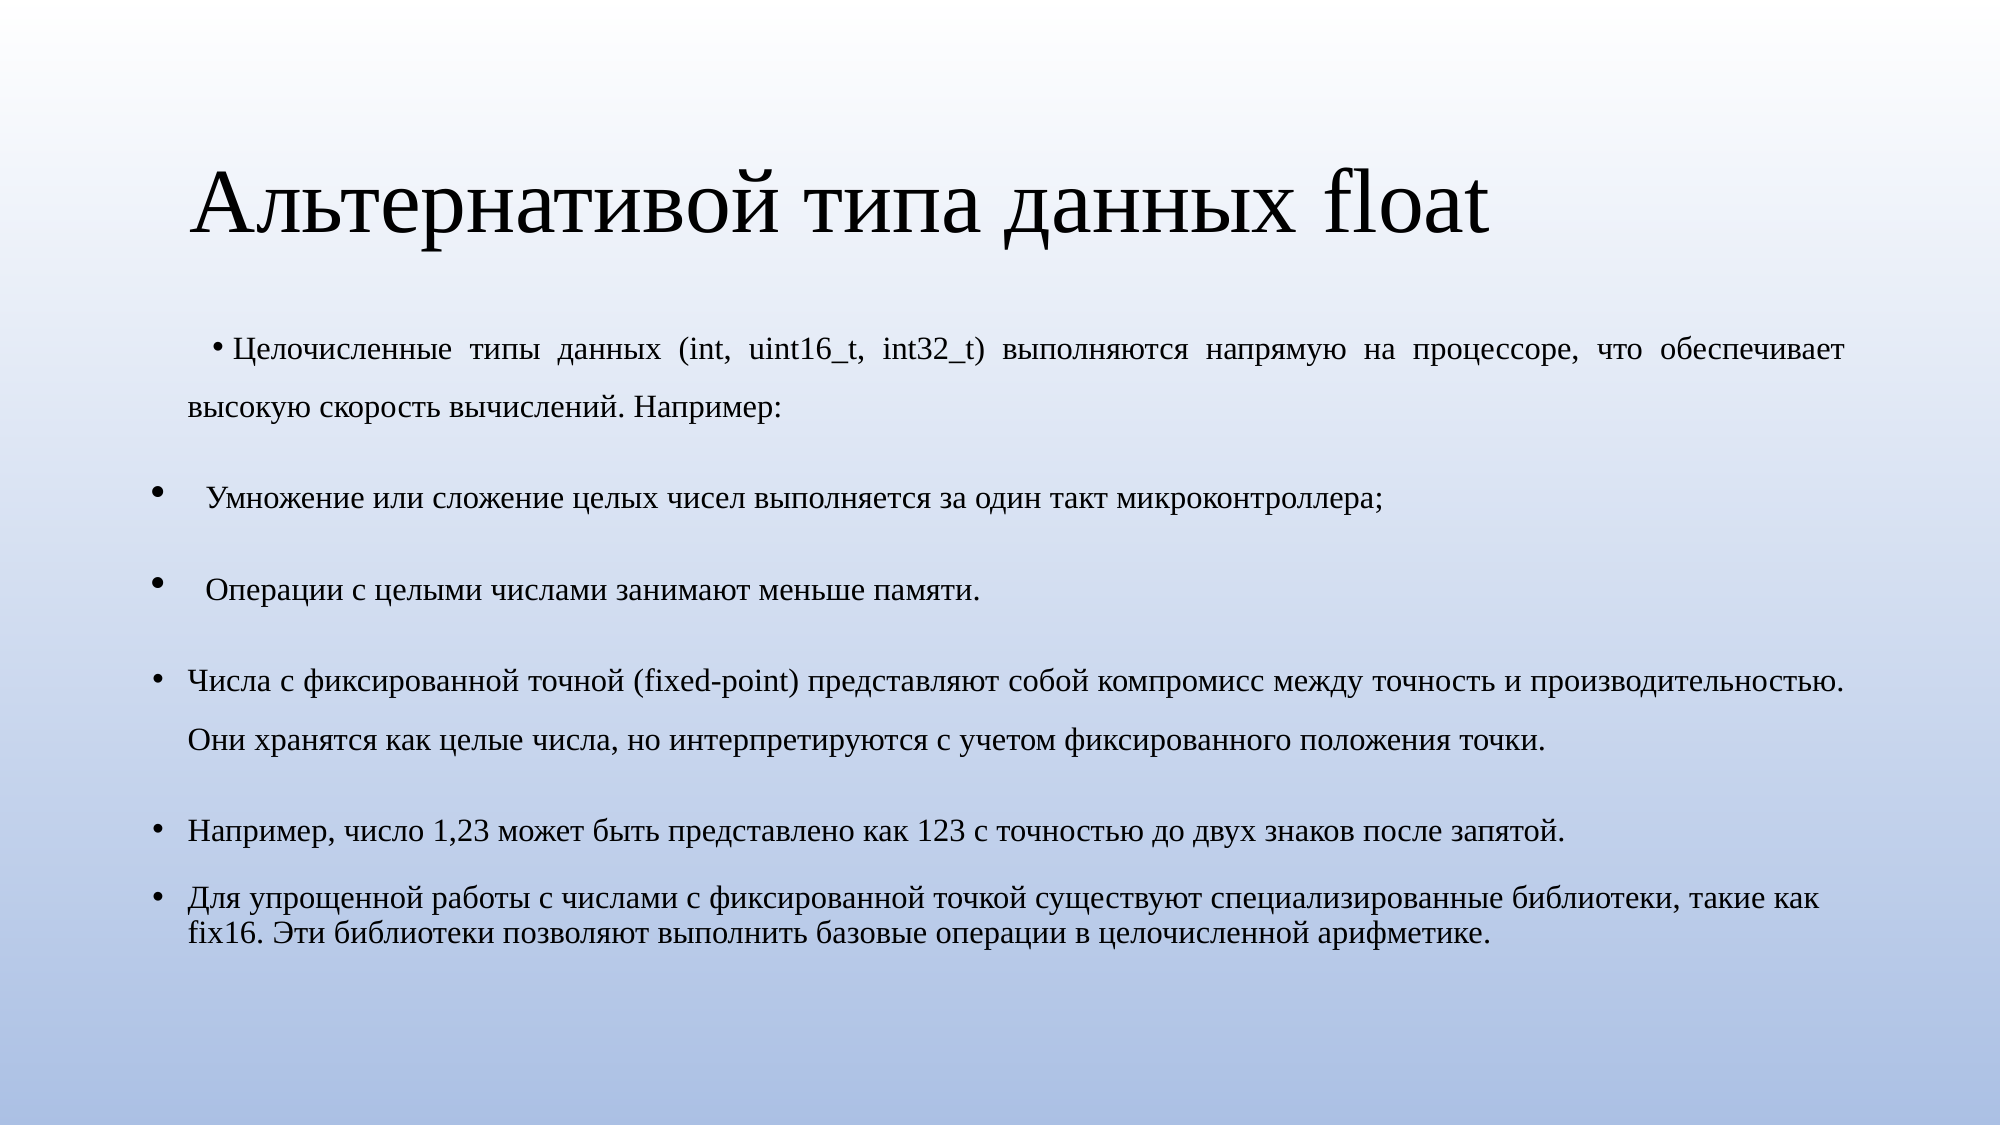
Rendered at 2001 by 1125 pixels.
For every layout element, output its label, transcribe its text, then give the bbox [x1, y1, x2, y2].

title Альтернативой типа данных float [137, 59, 1863, 278]
list Целочисленные типы данных (int, uint16_t, int32_t) выполняются напрямую на процессоре, что обеспечивает высокую скорость вычислений. Например: Умножение или сложение целых чисел выполняется за один такт микроконтроллера; Операции с целыми числами занимают меньше памяти. Числа с фиксированной точной (fixed-point) представляют собой компромисс между точность и производительностью. Они хранятся как целые числа, но интерпретируются с учетом фиксированного положения точки. Например, число 1,23 может быть представлено как 123 с точностью до двух знаков после запятой. Для упрощенной работы с числами с фиксированной точкой существуют специализированные библиотеки, такие как fix16. Эти библиотеки позволяют выполнить базовые операции в целочисленной арифметике. [137, 299, 1863, 1014]
